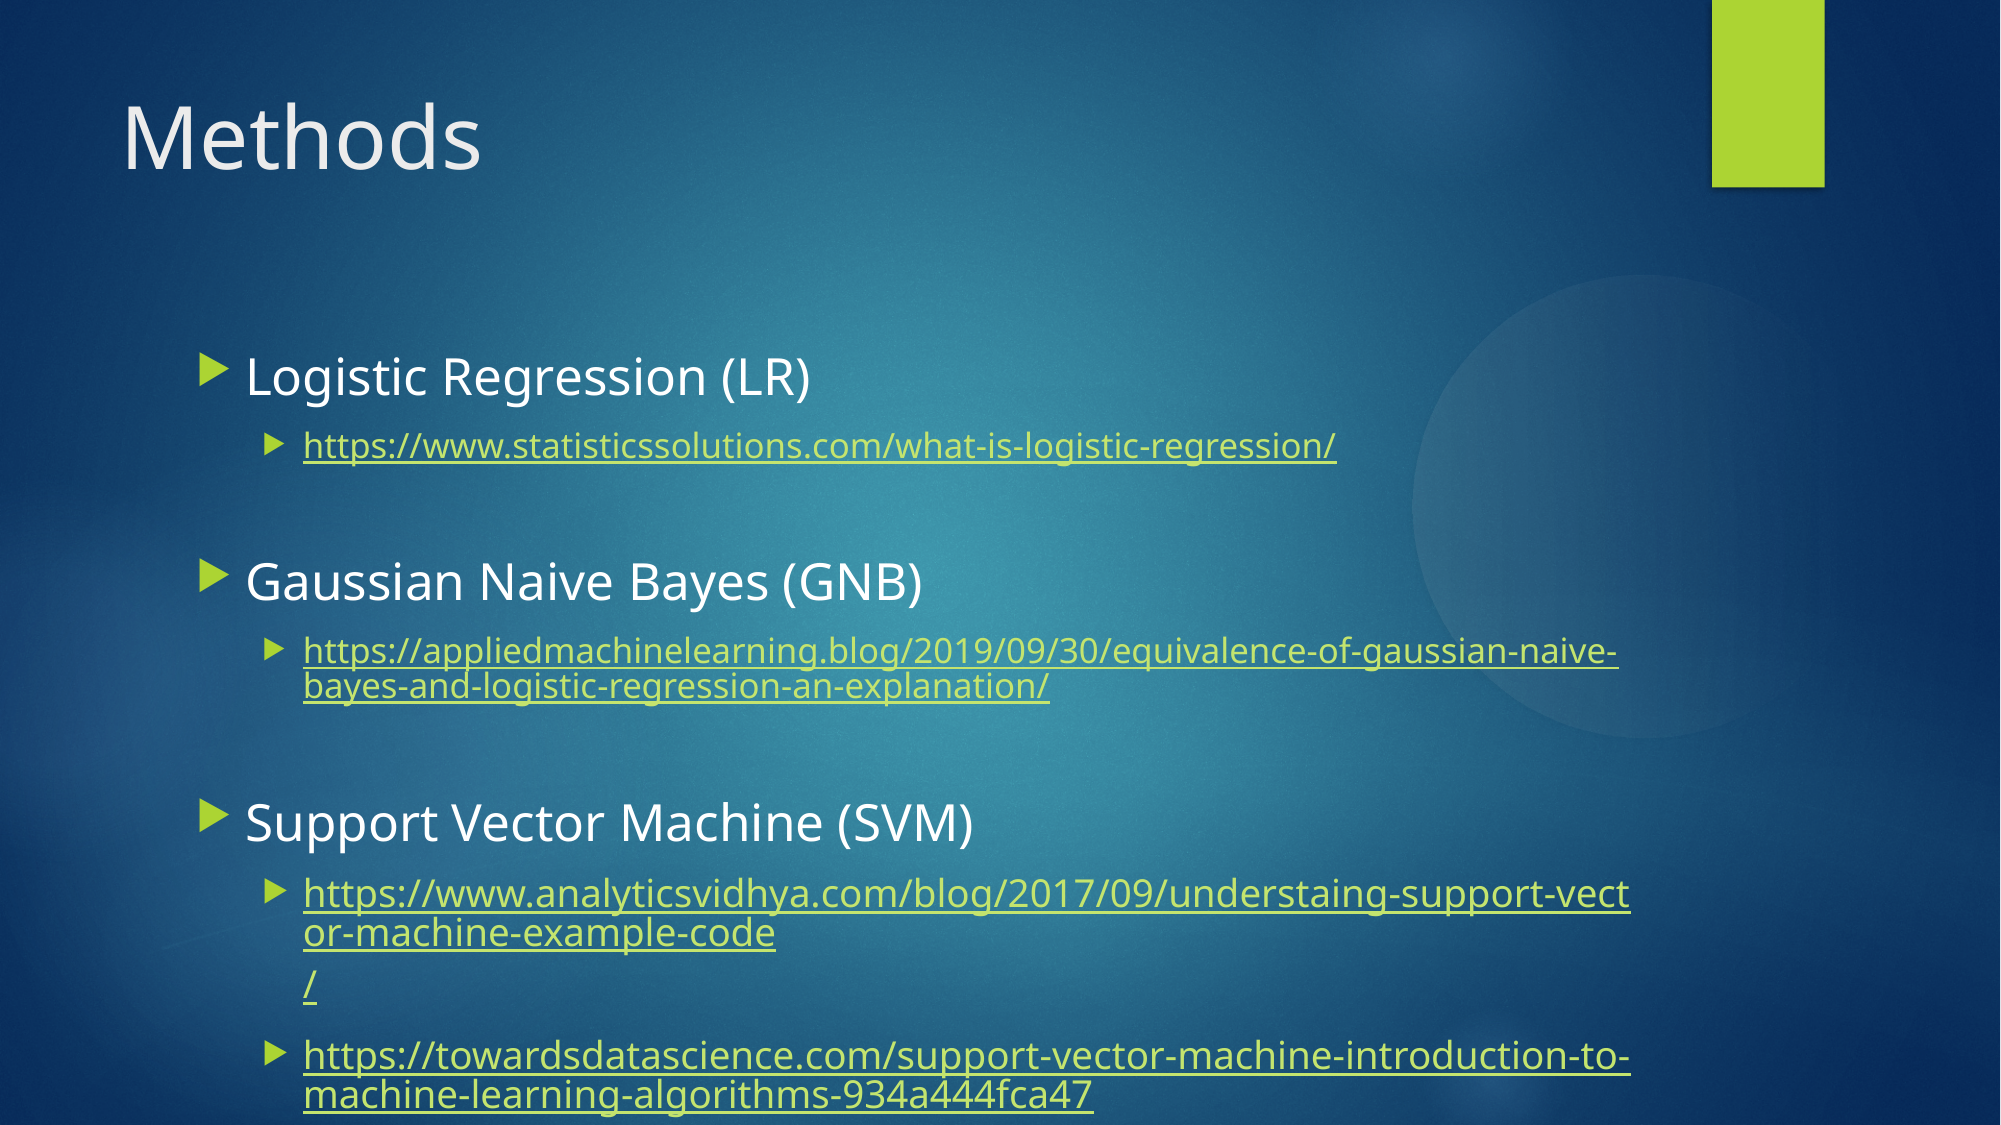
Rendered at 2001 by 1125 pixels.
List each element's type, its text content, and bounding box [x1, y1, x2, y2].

text_box Methods [105, 74, 1649, 304]
text_box Logistic Regression (LR) https://www.statisticssolutions.com/what-is-logistic-regression/ Gaussian Naive Bayes (GNB) https://appliedmachinelearning.blog/2019/09/30/equivalence-of-gaussian-naive-bayes-and-logistic-regression-an-explanation/ Support Vector Machine (SVM) https://www.analyticsvidhya.com/blog/2017/09/understaing-support-vector-machine-example-code/ https://towardsdatascience.com/support-vector-machine-introduction-to-machine-learning-algorithms-934a444fca47 [180, 336, 1649, 1025]
picture [0, 0, 2001, 1125]
